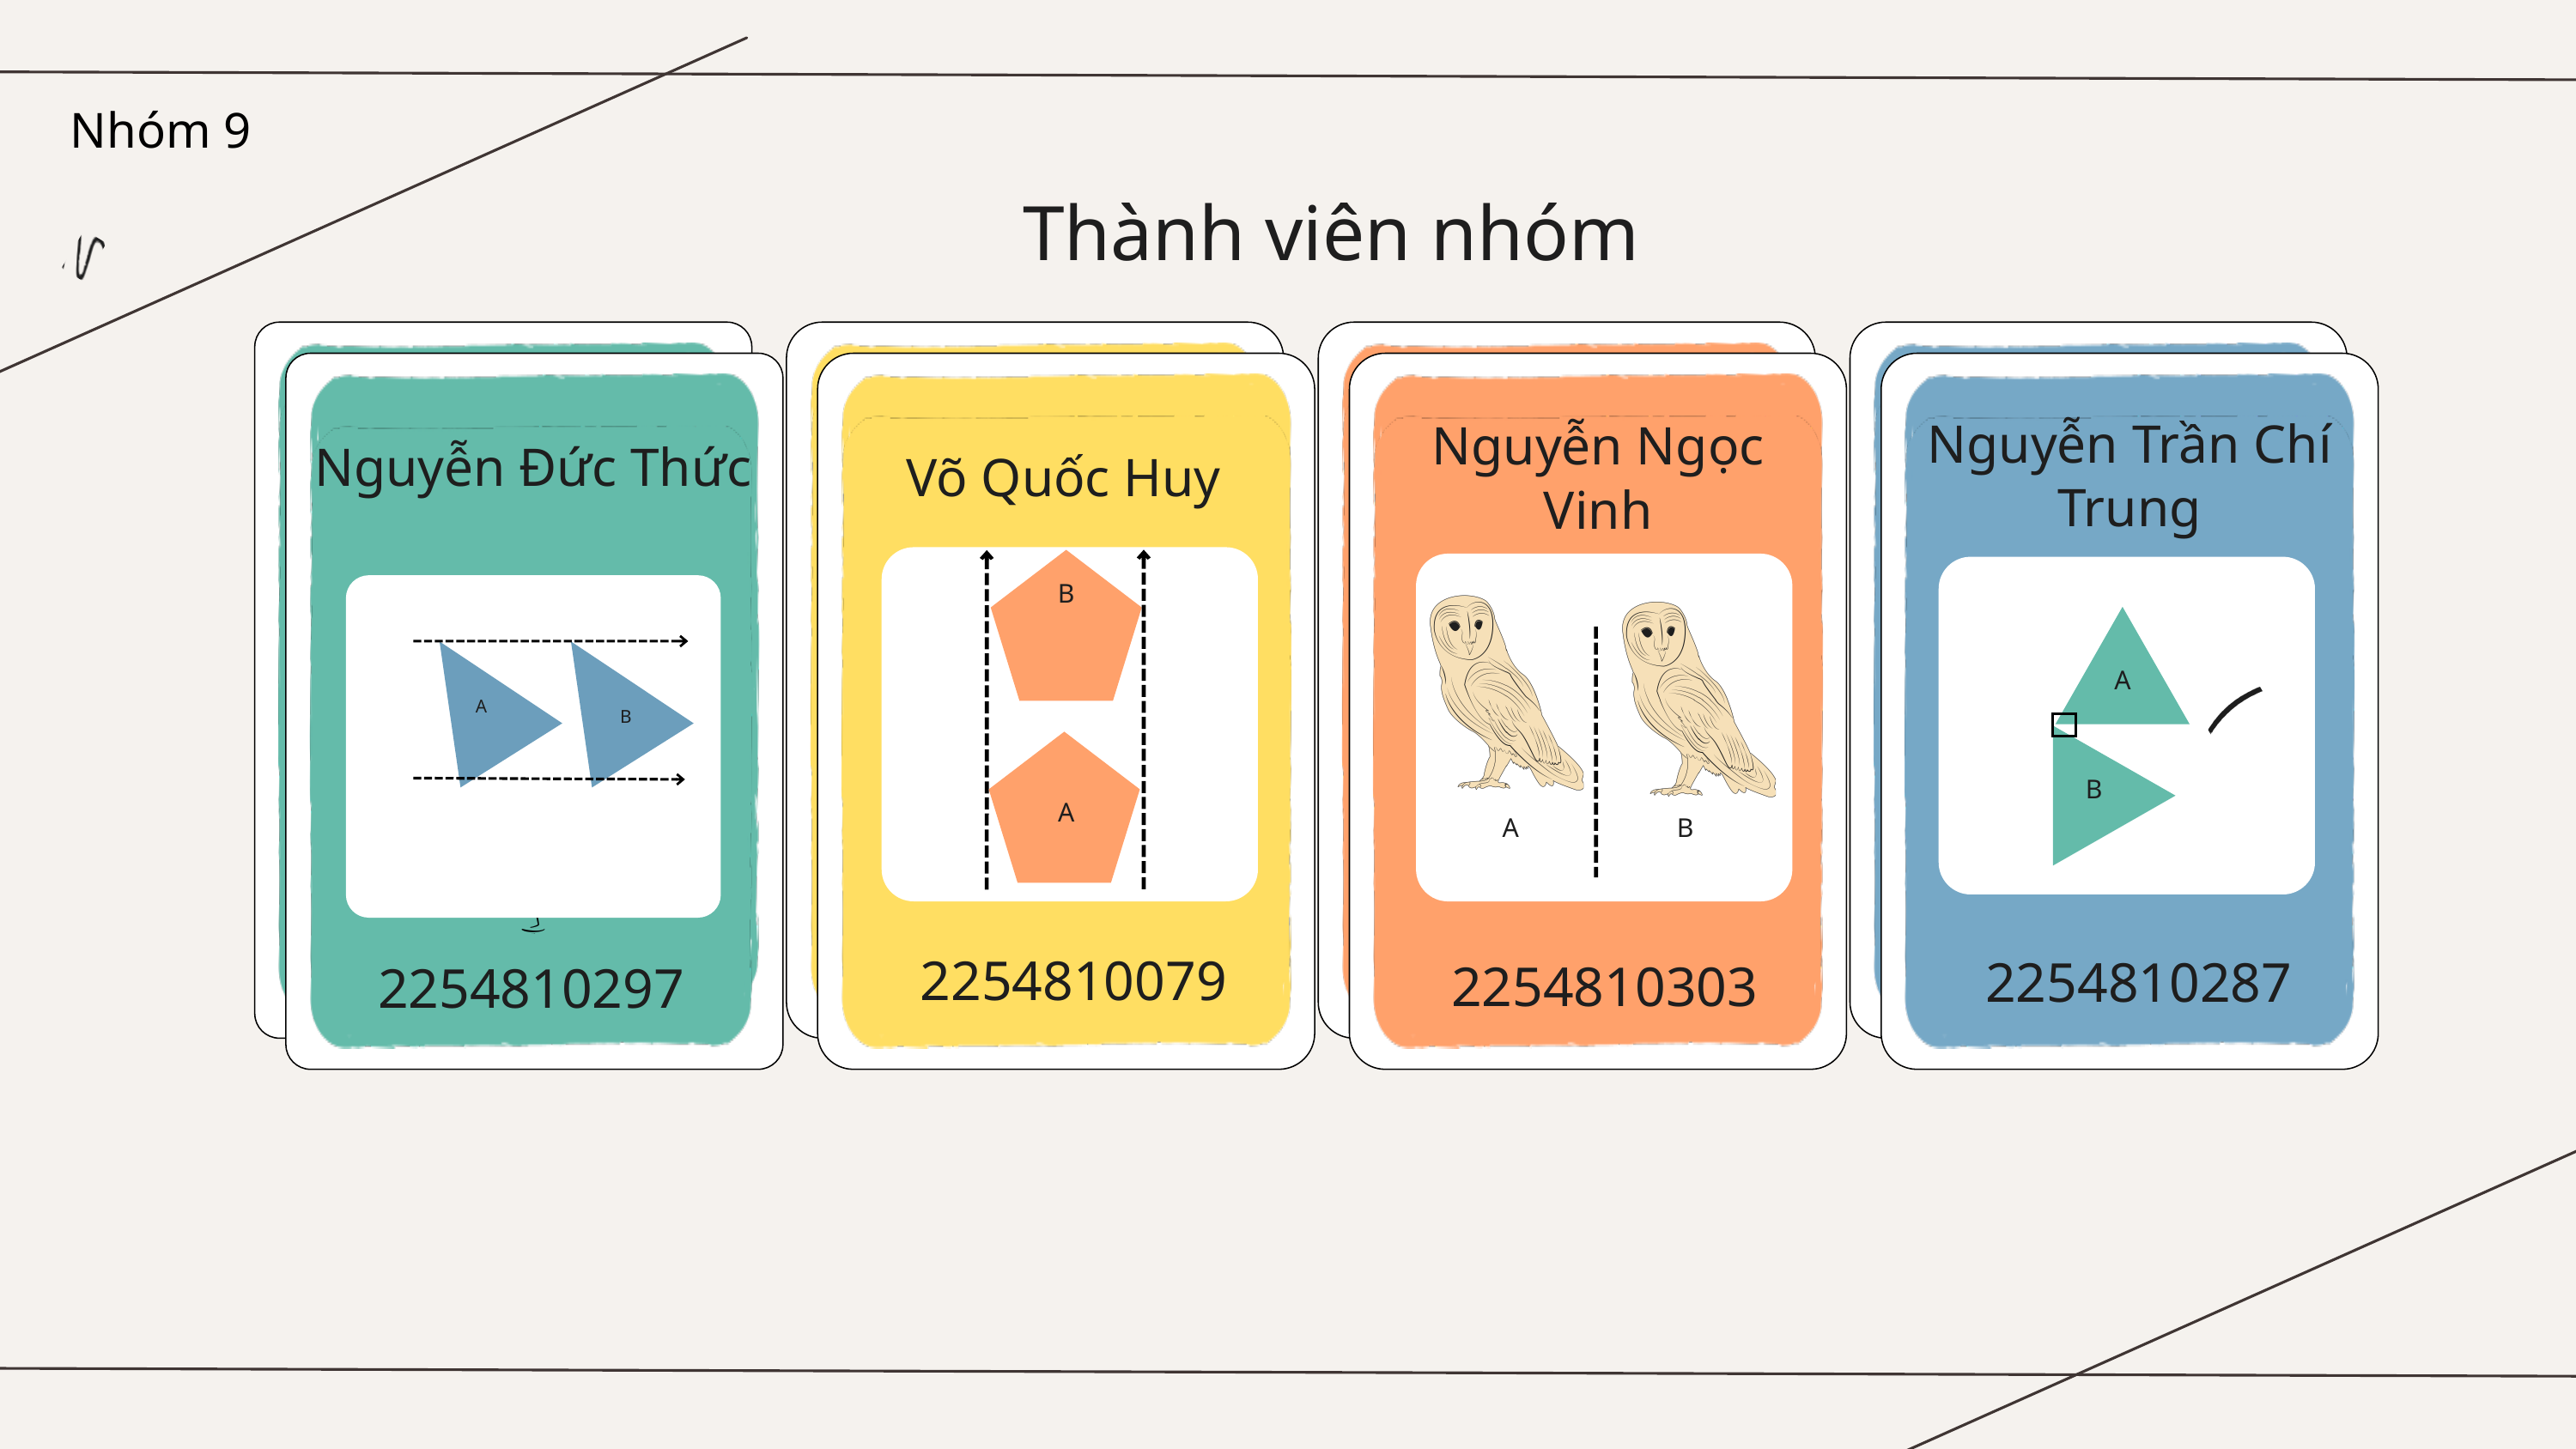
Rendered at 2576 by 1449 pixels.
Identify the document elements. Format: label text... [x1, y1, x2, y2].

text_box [1415, 553, 1793, 902]
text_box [1850, 321, 2348, 1039]
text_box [786, 321, 1285, 1039]
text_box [817, 353, 1315, 1070]
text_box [1317, 321, 1816, 1039]
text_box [881, 547, 1259, 902]
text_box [345, 574, 721, 919]
text_box [61, 229, 106, 282]
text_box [2044, 734, 2184, 858]
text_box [2055, 606, 2190, 724]
text_box Thành viên nhóm [988, 183, 1674, 276]
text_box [988, 731, 1140, 883]
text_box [546, 630, 668, 767]
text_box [1938, 556, 2316, 895]
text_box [990, 549, 1142, 701]
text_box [254, 321, 752, 1039]
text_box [415, 630, 536, 767]
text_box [1349, 353, 1847, 1070]
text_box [2052, 712, 2076, 737]
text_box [285, 353, 784, 1070]
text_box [1880, 353, 2379, 1070]
text_box Nhóm 9 [26, 100, 296, 158]
